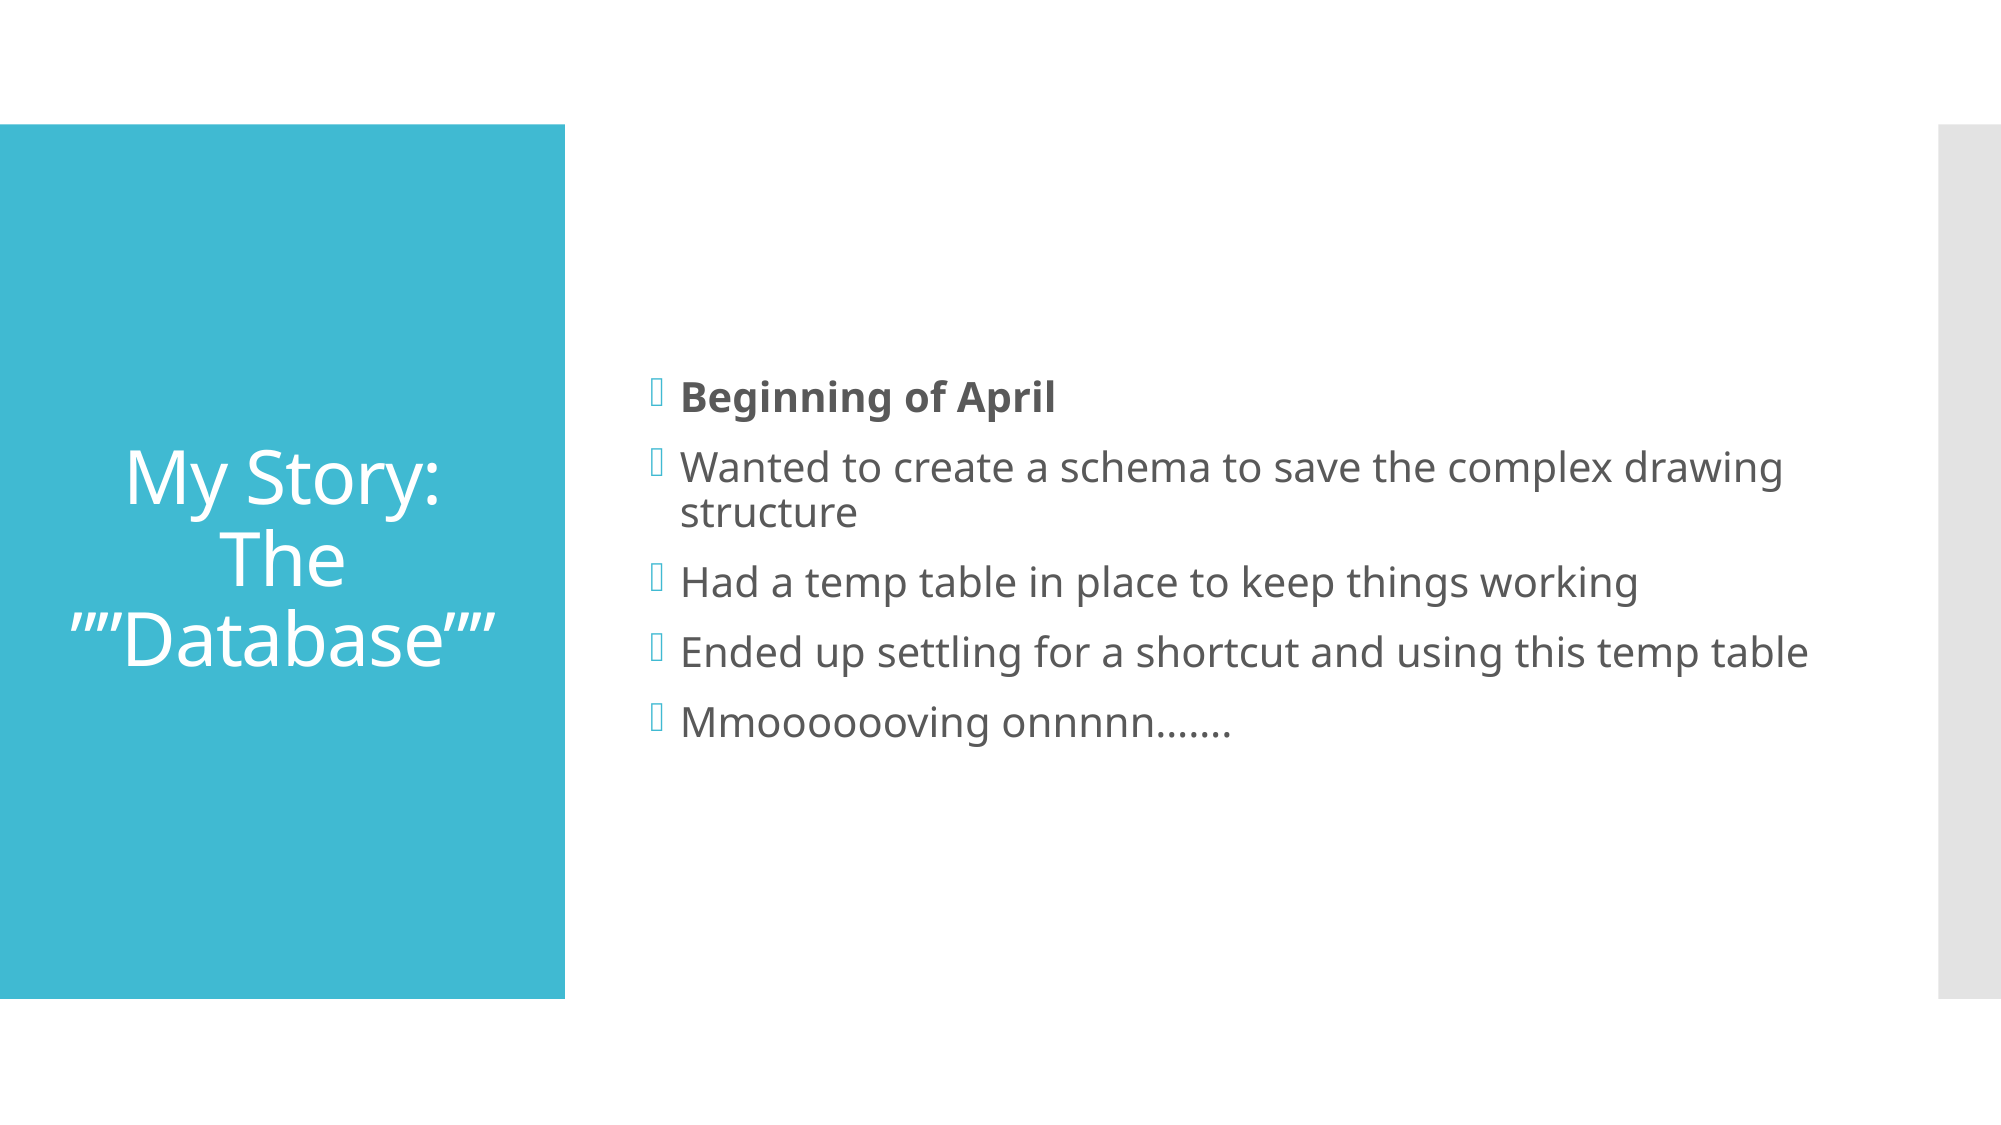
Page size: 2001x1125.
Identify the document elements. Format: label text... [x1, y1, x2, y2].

list Beginning of April Wanted to create a schema to save the complex drawing structure Had a temp table in place to keep things working Ended up settling for a shortcut and using this temp table Mmooooooving onnnnn……. [634, 141, 1835, 982]
title My Story: The ””Database”” [41, 184, 525, 940]
